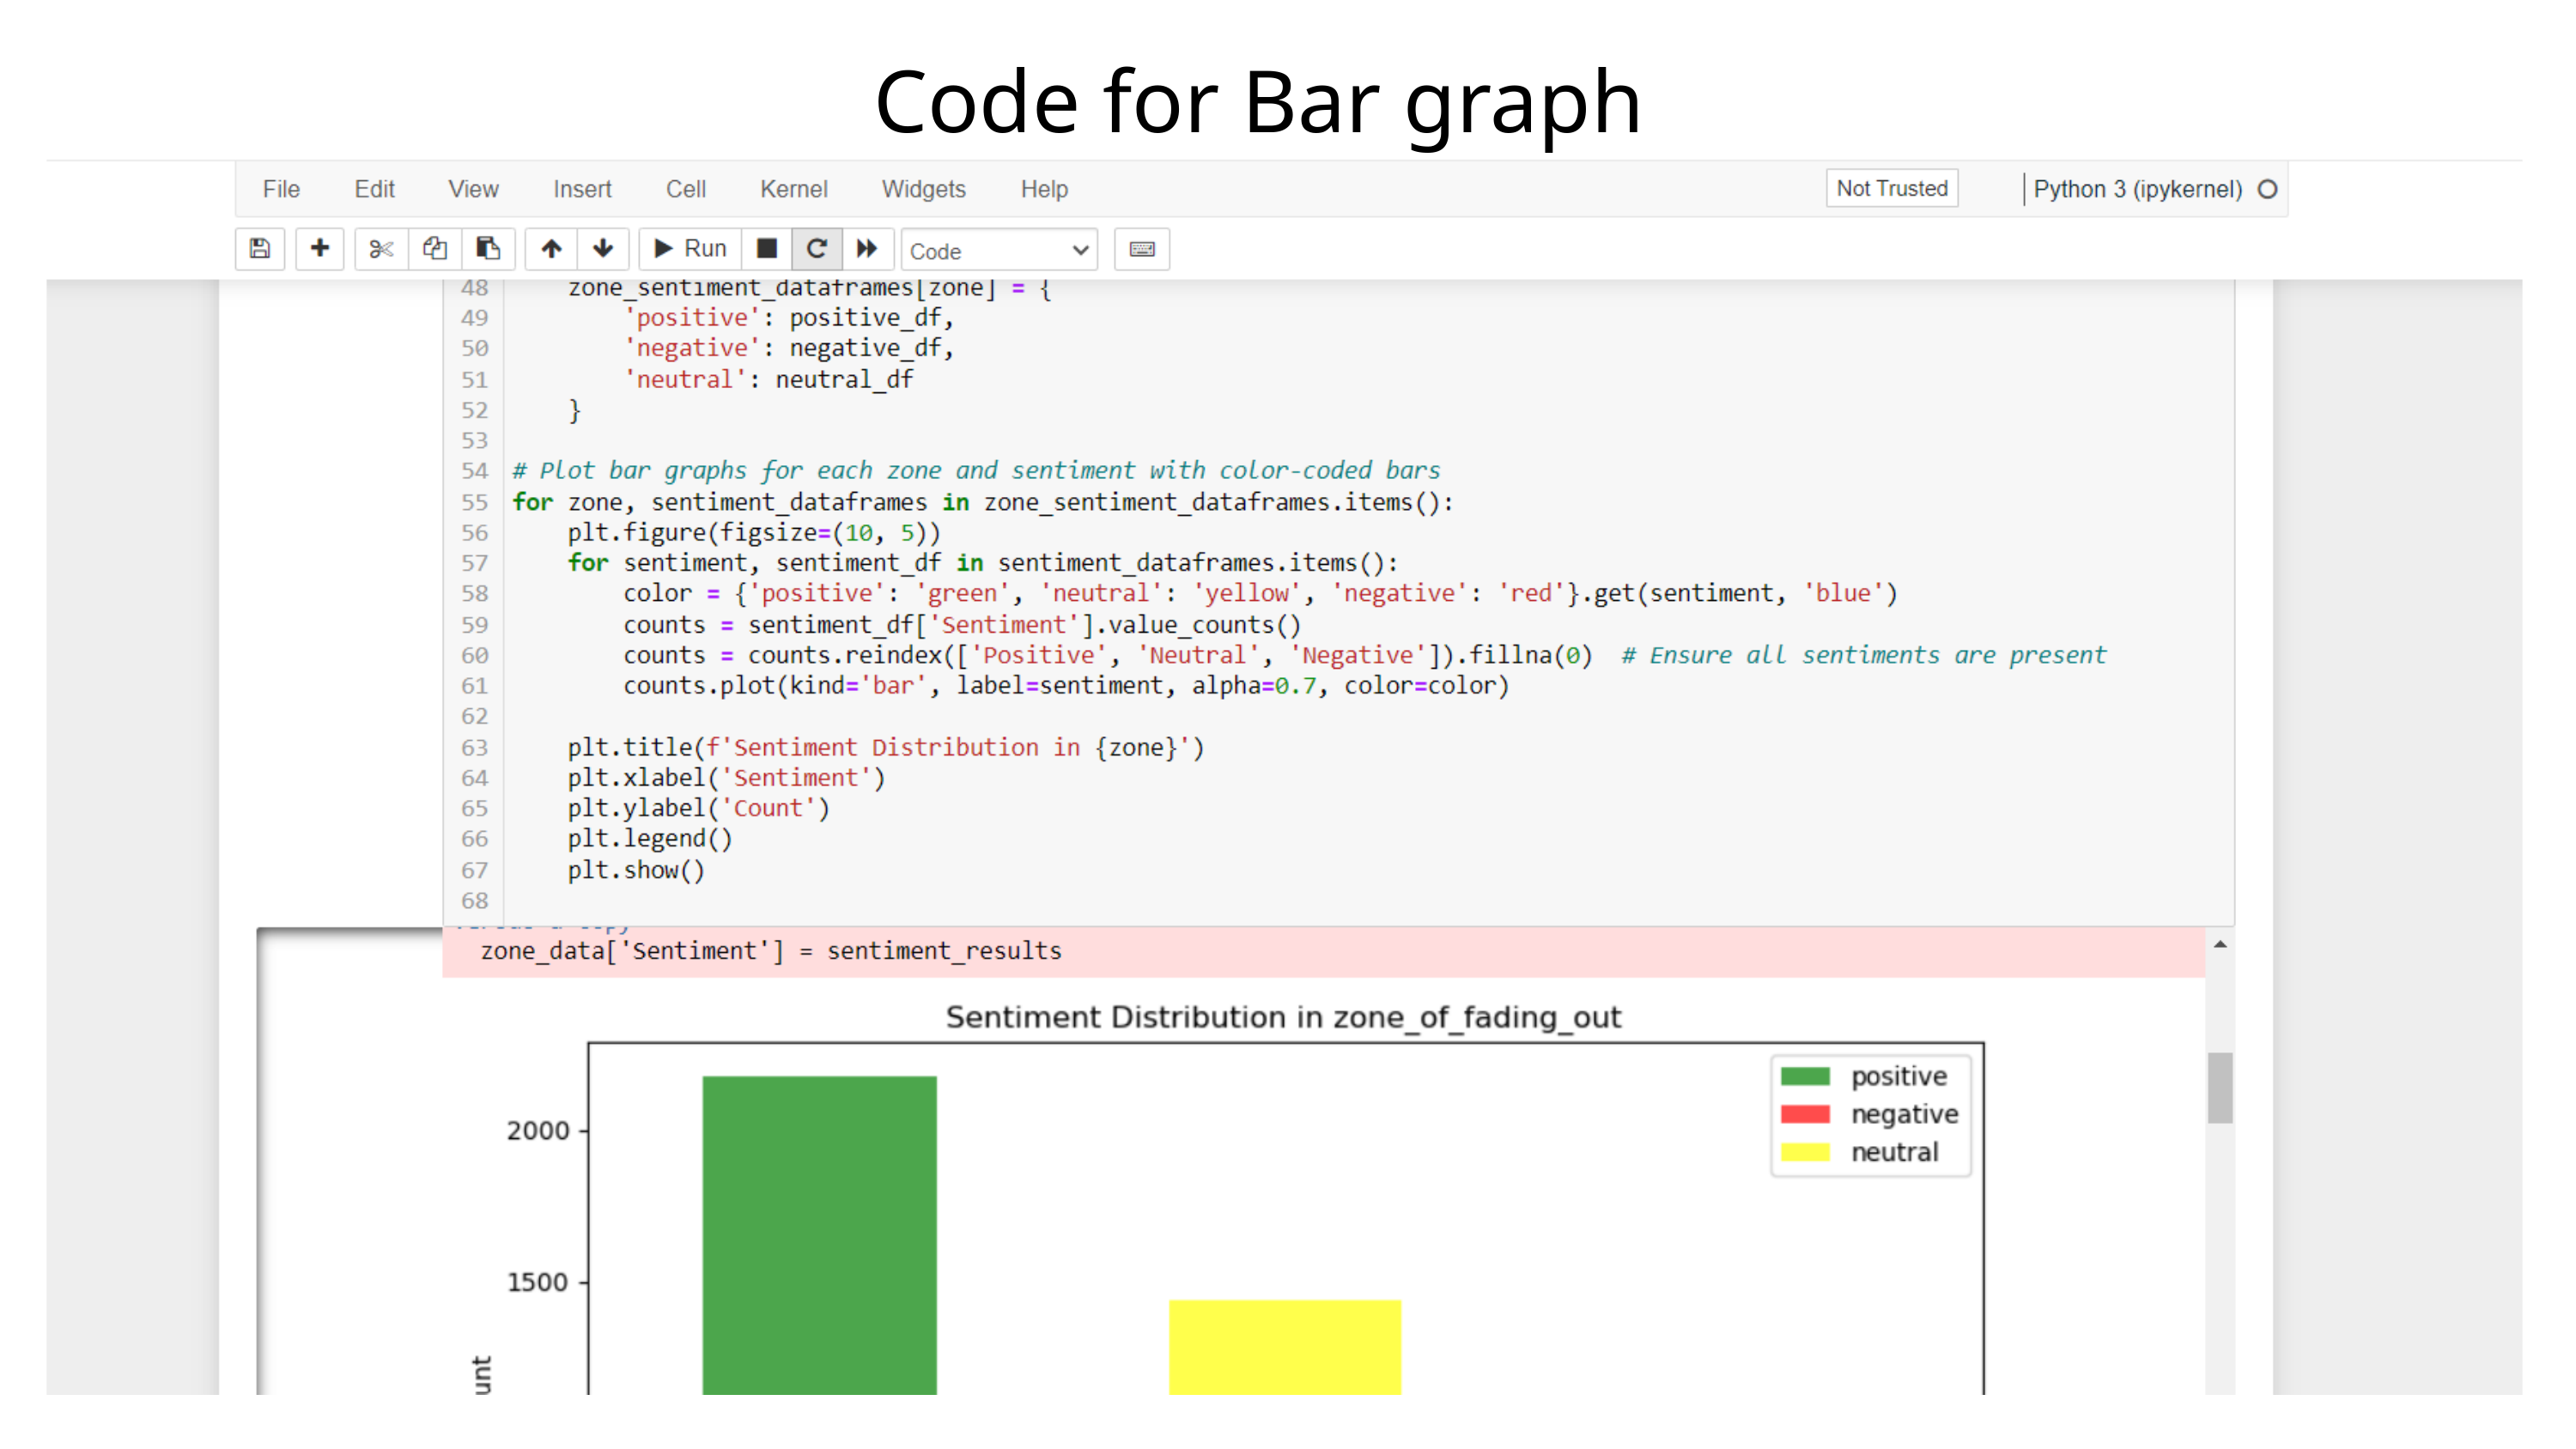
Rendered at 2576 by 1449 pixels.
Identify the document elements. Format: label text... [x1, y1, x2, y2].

text_box [46, 144, 2523, 1395]
text_box Code for Bar graph [836, 19, 1681, 150]
